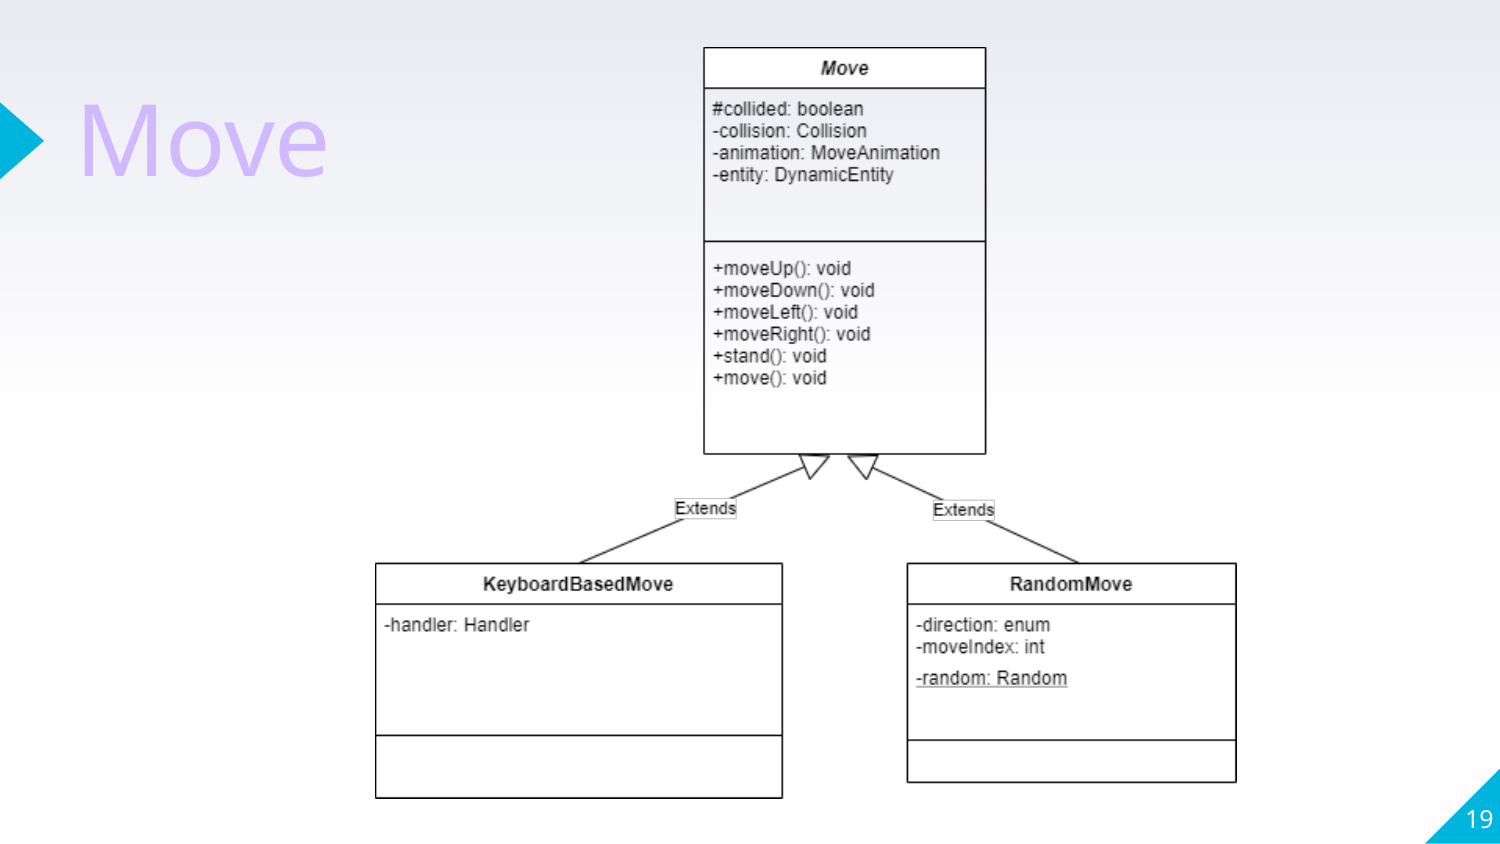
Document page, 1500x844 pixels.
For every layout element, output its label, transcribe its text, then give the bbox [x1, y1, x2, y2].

picture [375, 47, 1237, 800]
slide_number 19 [1418, 760, 1494, 838]
title Move [75, 99, 370, 277]
